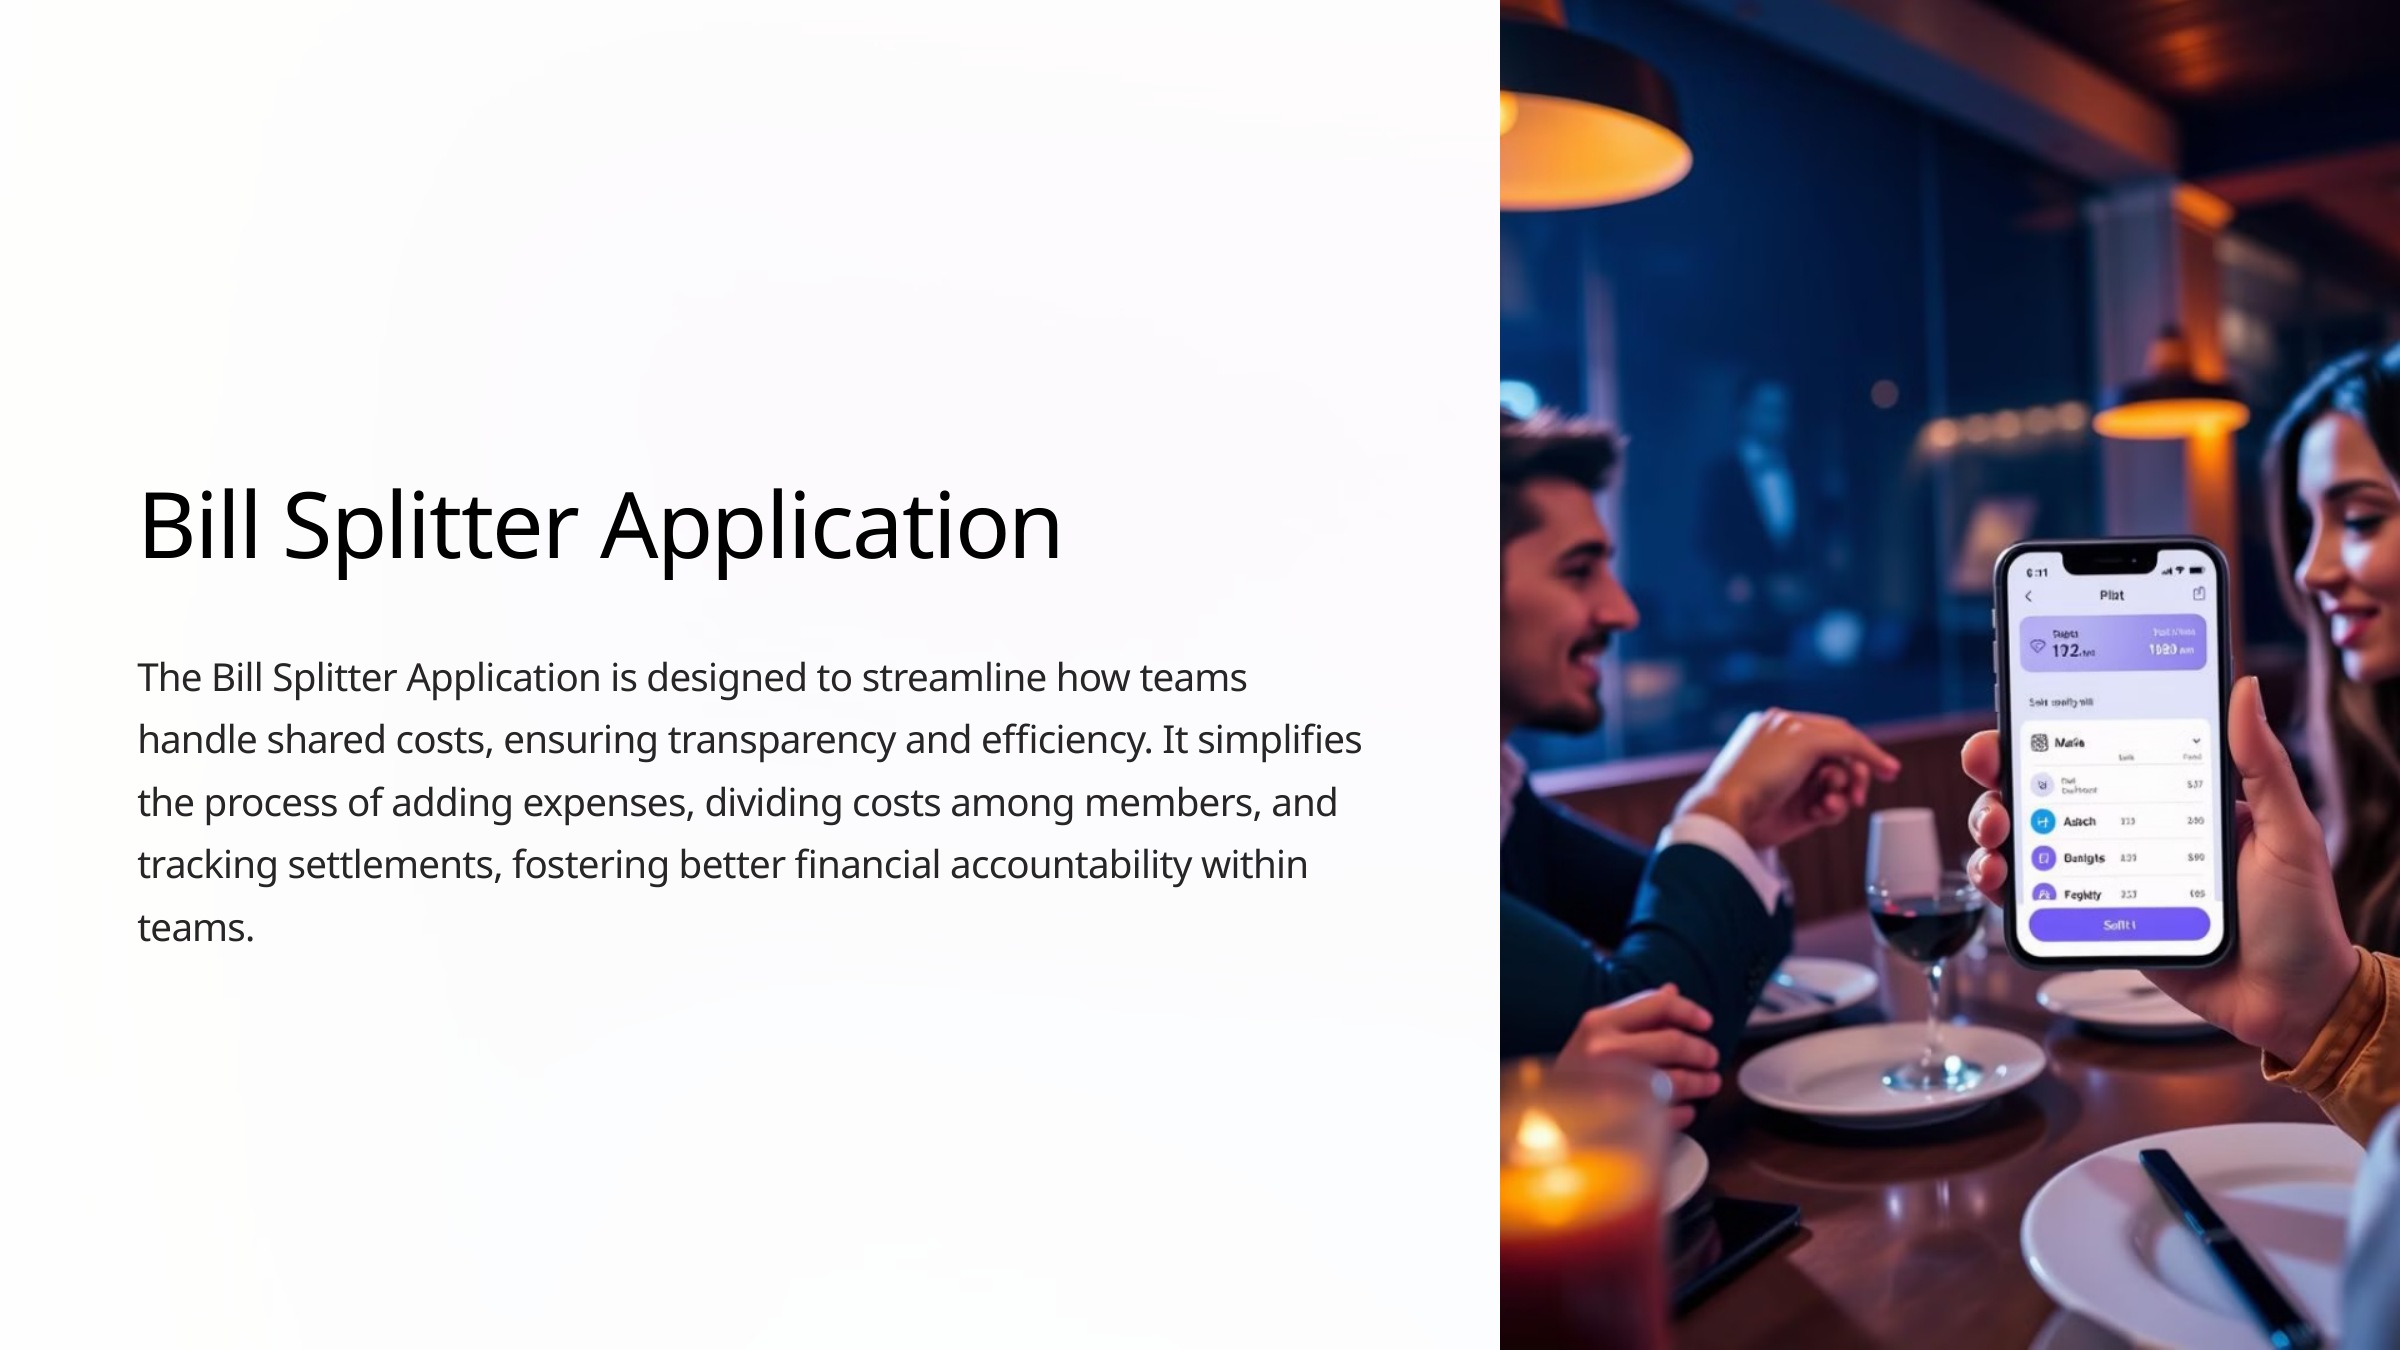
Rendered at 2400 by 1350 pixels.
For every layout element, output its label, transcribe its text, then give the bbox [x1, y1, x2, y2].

text_box Bill Splitter Application [137, 462, 1075, 578]
picture [1499, 0, 2400, 1350]
text_box The Bill Splitter Application is designed to streamline how teams handle shared costs, ensuring transparency and efficiency. It simplifies the process of adding expenses, dividing costs among members, and tracking settlements, fostering better financial accountability within teams. [137, 636, 1363, 888]
